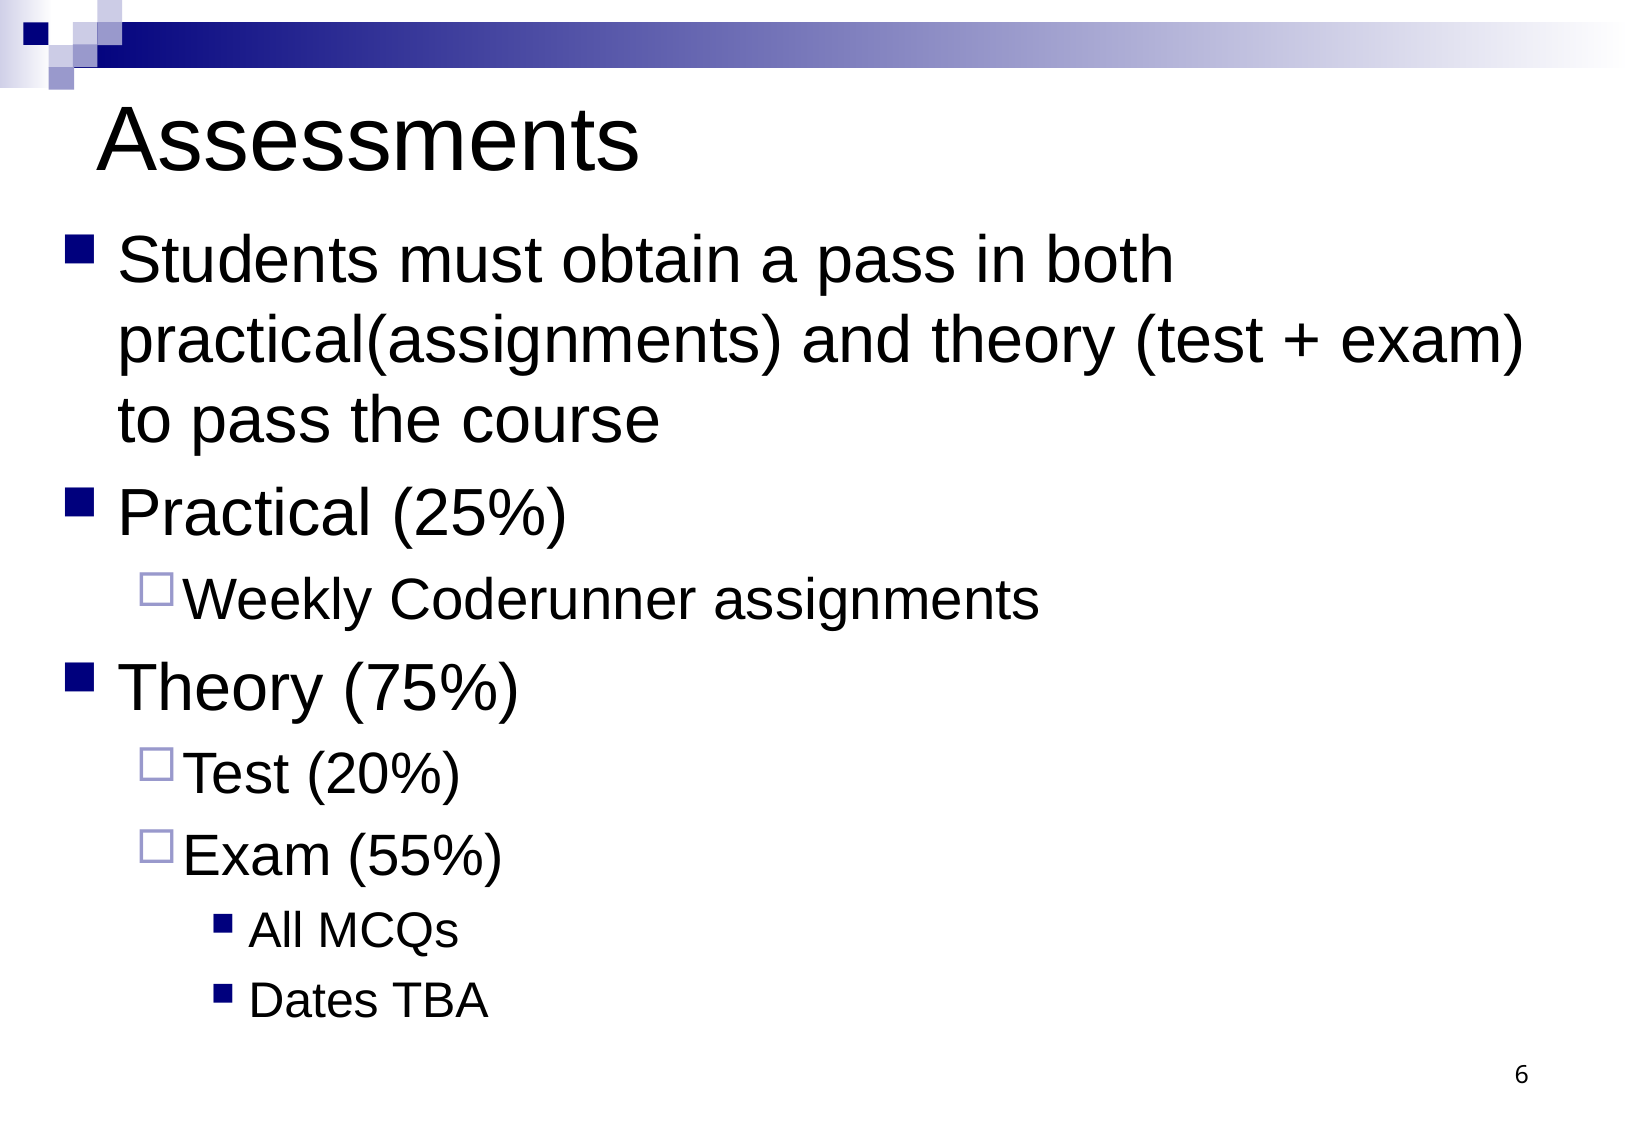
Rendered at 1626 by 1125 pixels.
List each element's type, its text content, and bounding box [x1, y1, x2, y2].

list Students must obtain a pass in both practical(assignments) and theory (test + exam) to pass the course Practical (25%) Weekly Coderunner assignments Theory (75%) Test (20%) Exam (55%) All MCQs Dates TBA [45, 208, 1578, 1053]
slide_number 6 [1164, 1024, 1544, 1101]
title Assessments [81, 75, 1544, 192]
